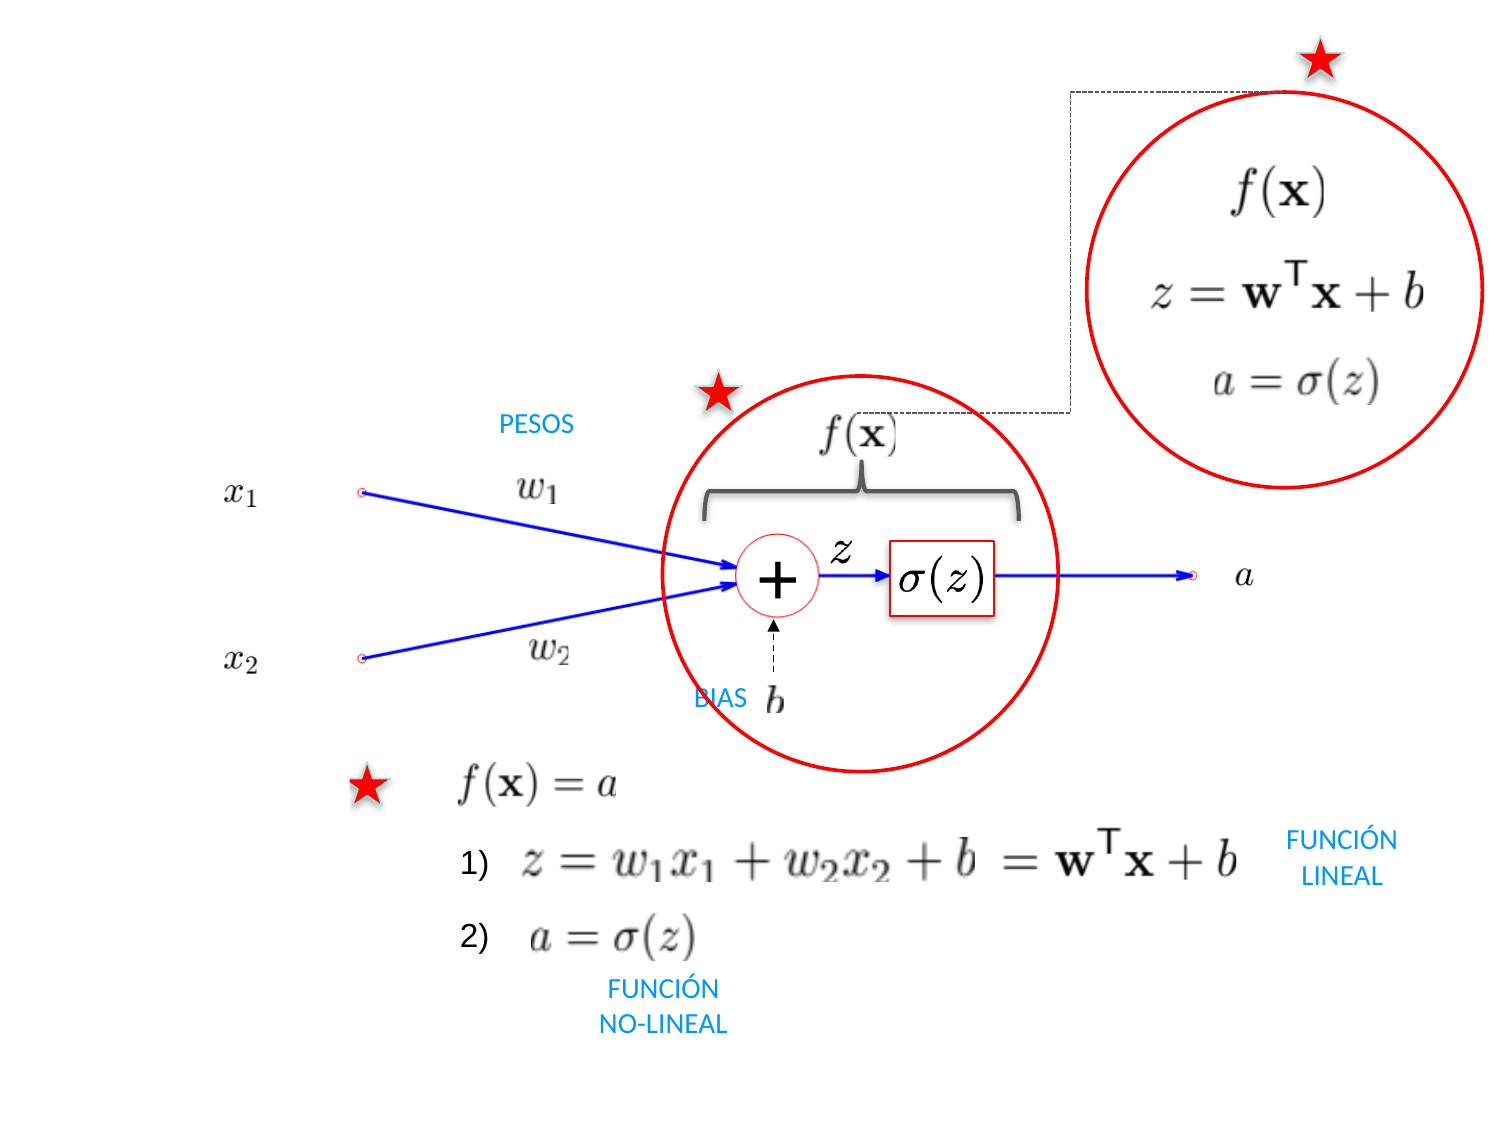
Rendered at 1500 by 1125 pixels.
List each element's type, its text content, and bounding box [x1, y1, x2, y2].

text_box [355, 761, 617, 807]
text_box FUNCIÓN LINEAL [1255, 813, 1429, 899]
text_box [444, 906, 696, 963]
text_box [658, 618, 785, 723]
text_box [474, 396, 599, 665]
text_box FUNCIÓN NO-LINEAL [577, 962, 750, 1048]
picture [993, 823, 1237, 880]
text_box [444, 833, 975, 890]
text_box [856, 35, 1483, 488]
picture [146, 359, 1345, 832]
